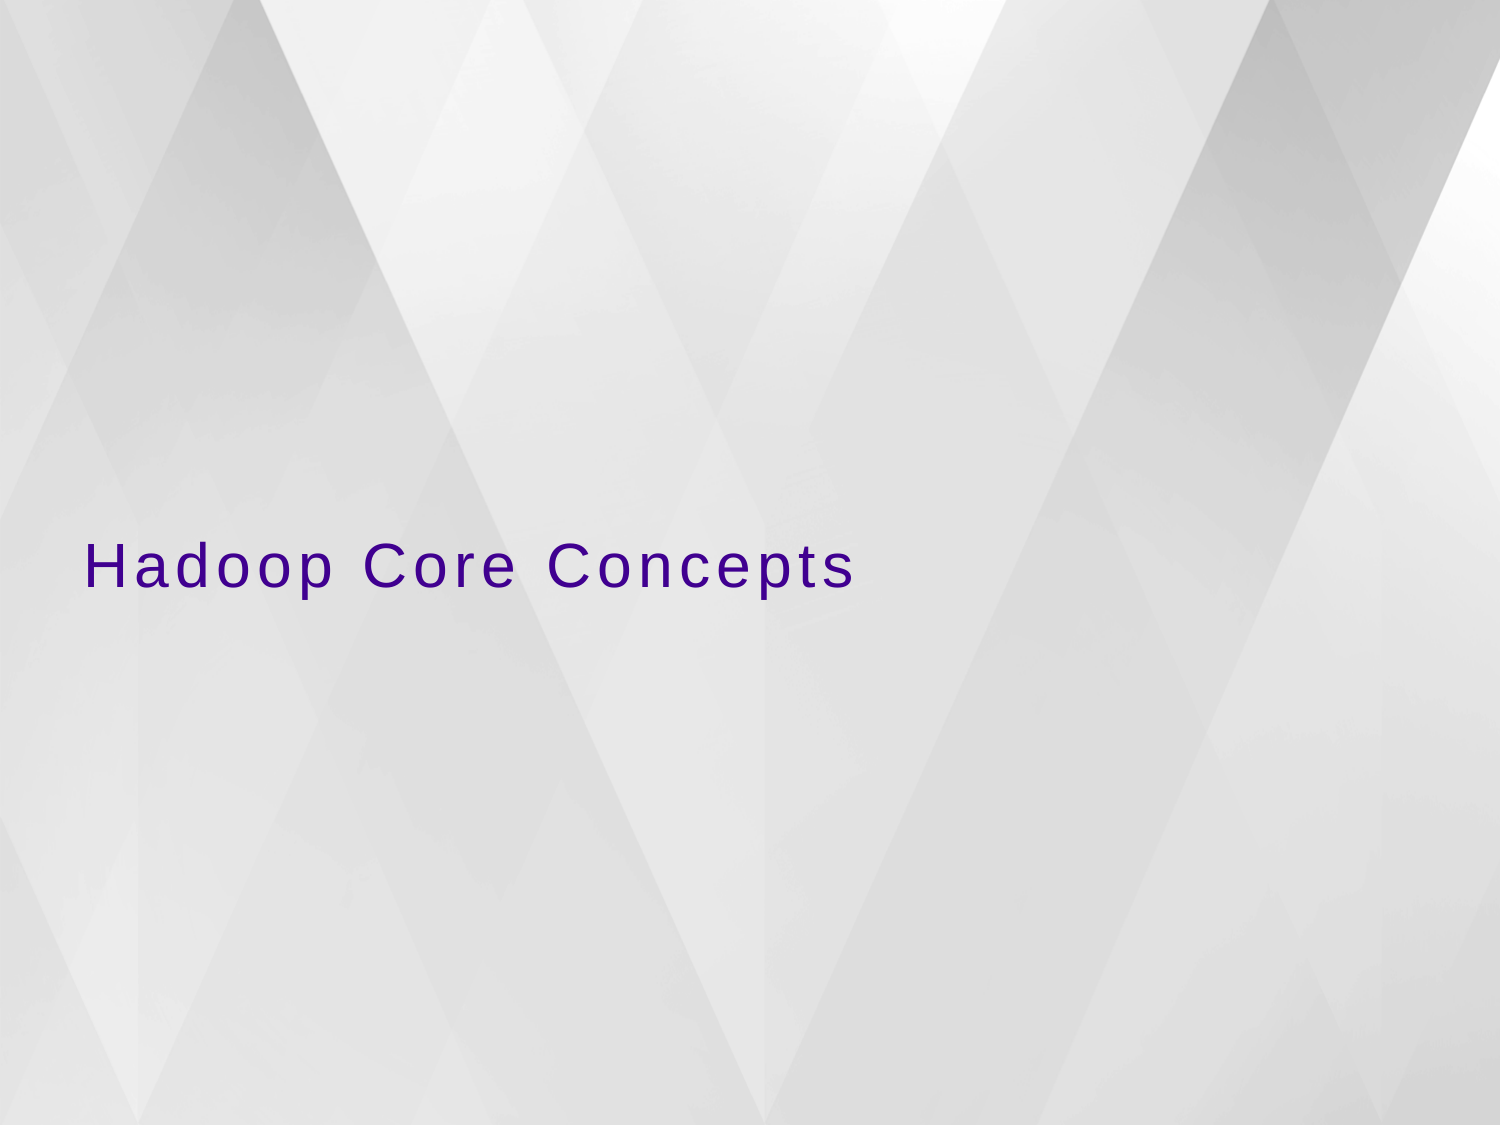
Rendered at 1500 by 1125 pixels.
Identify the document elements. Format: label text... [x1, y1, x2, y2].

picture [0, 0, 1500, 1125]
title Hadoop Core Concepts [82, 408, 1446, 717]
